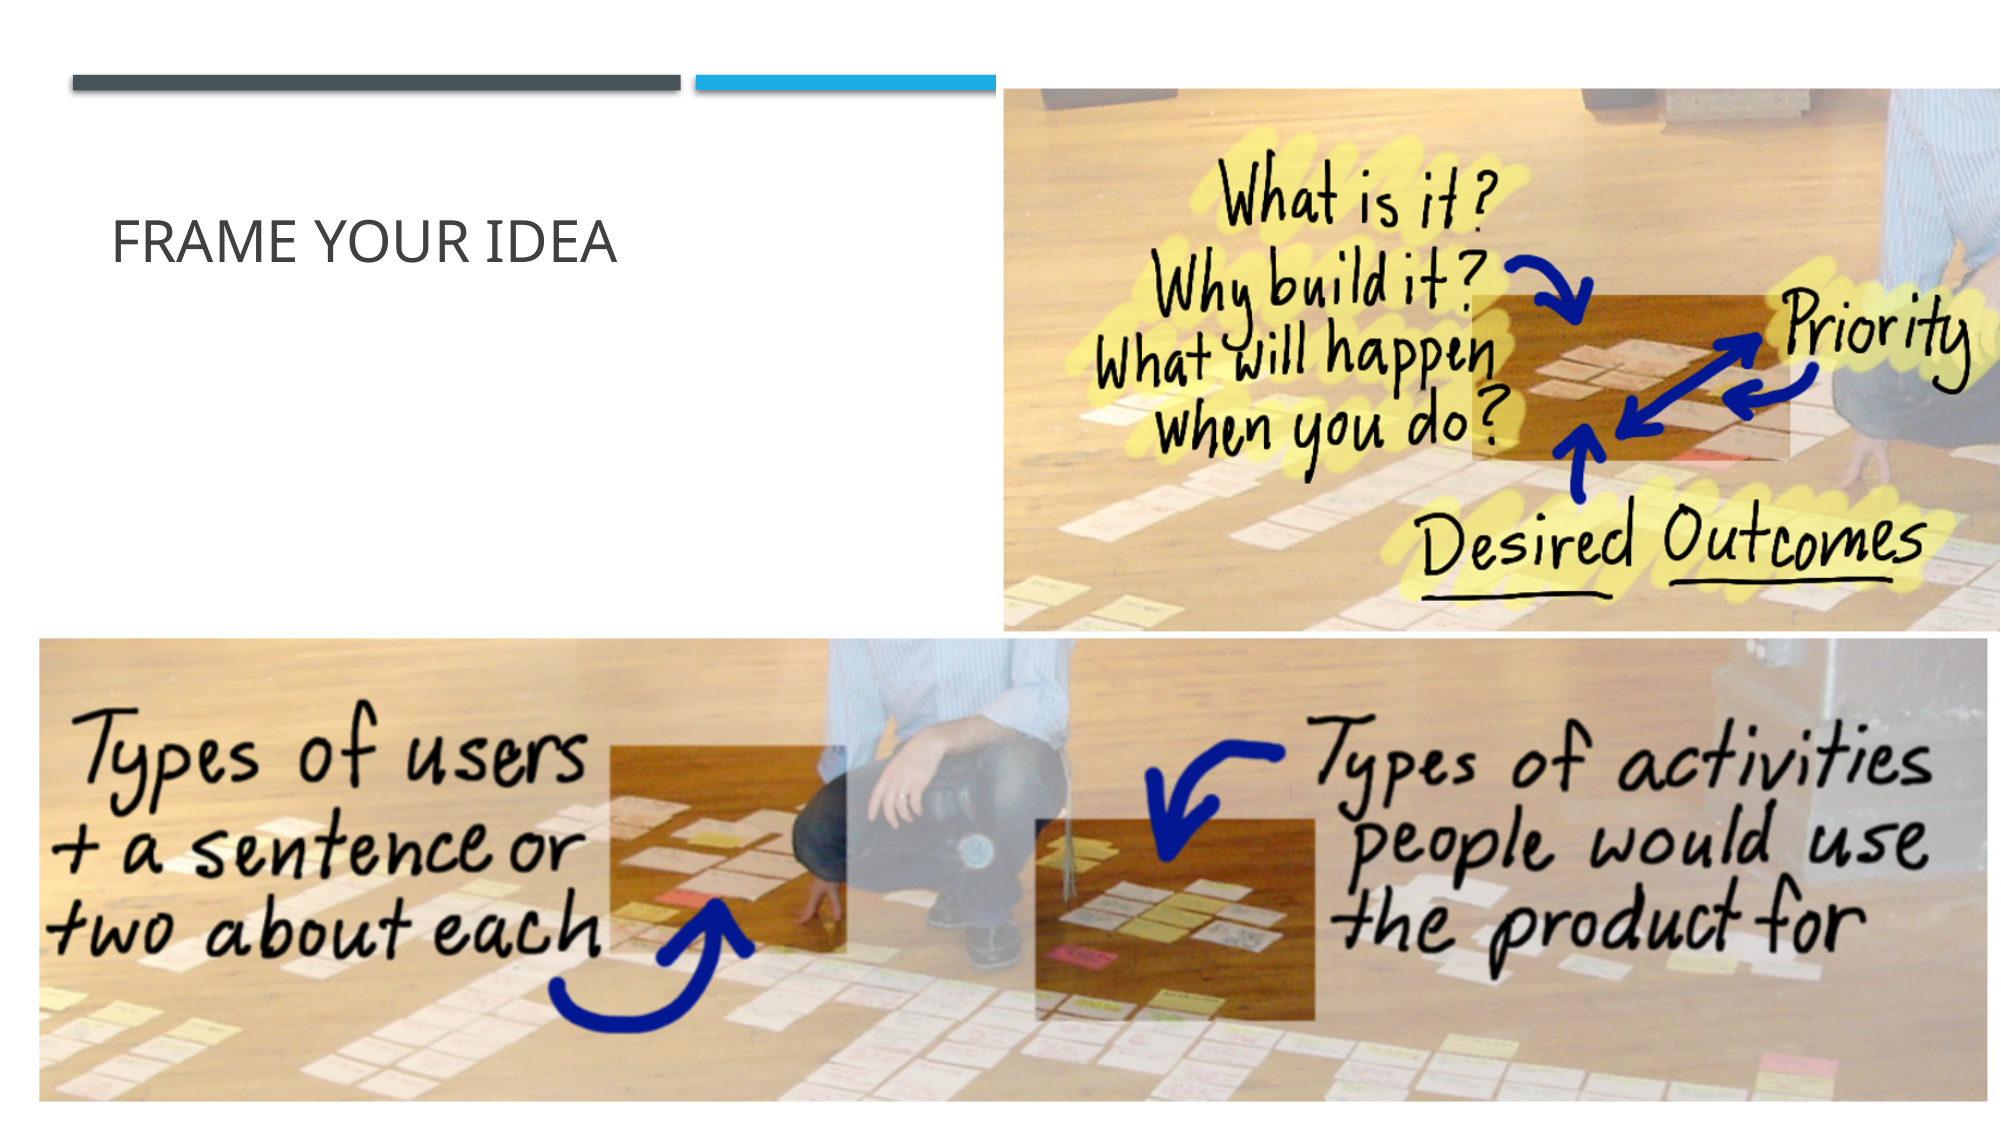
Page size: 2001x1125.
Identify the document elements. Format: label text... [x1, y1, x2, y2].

picture [38, 636, 2000, 1105]
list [995, 69, 2000, 635]
title Frame Your Idea [95, 119, 989, 282]
